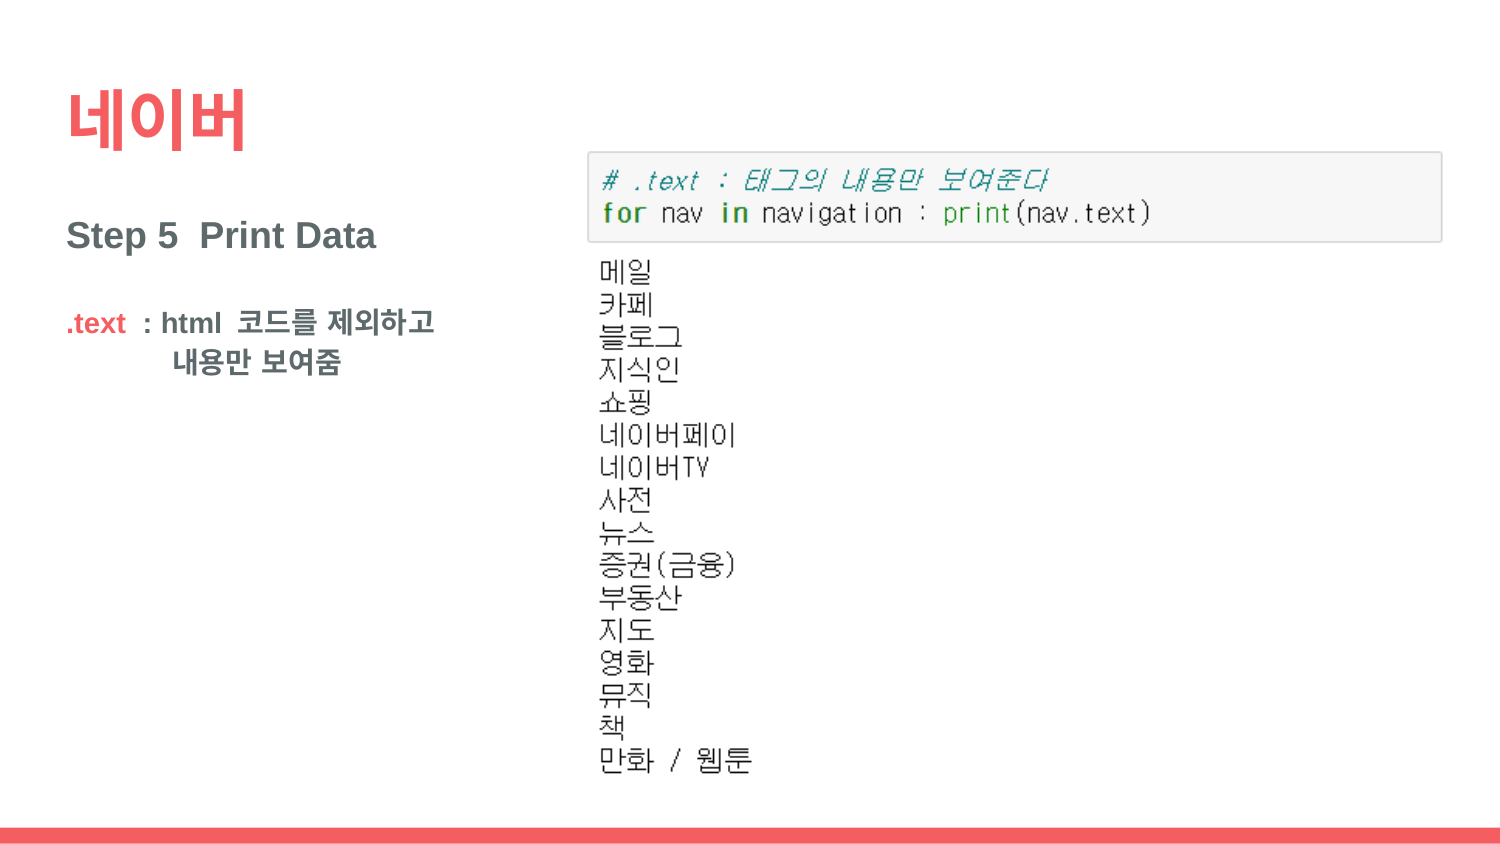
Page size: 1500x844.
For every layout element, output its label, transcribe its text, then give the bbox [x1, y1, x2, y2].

text_box .text : html 코드를 제외하고 내용만 보여줌 [51, 284, 580, 421]
list Step 5 Print Data [51, 189, 400, 263]
picture [585, 149, 1450, 789]
title 네이버 [51, 64, 1449, 167]
